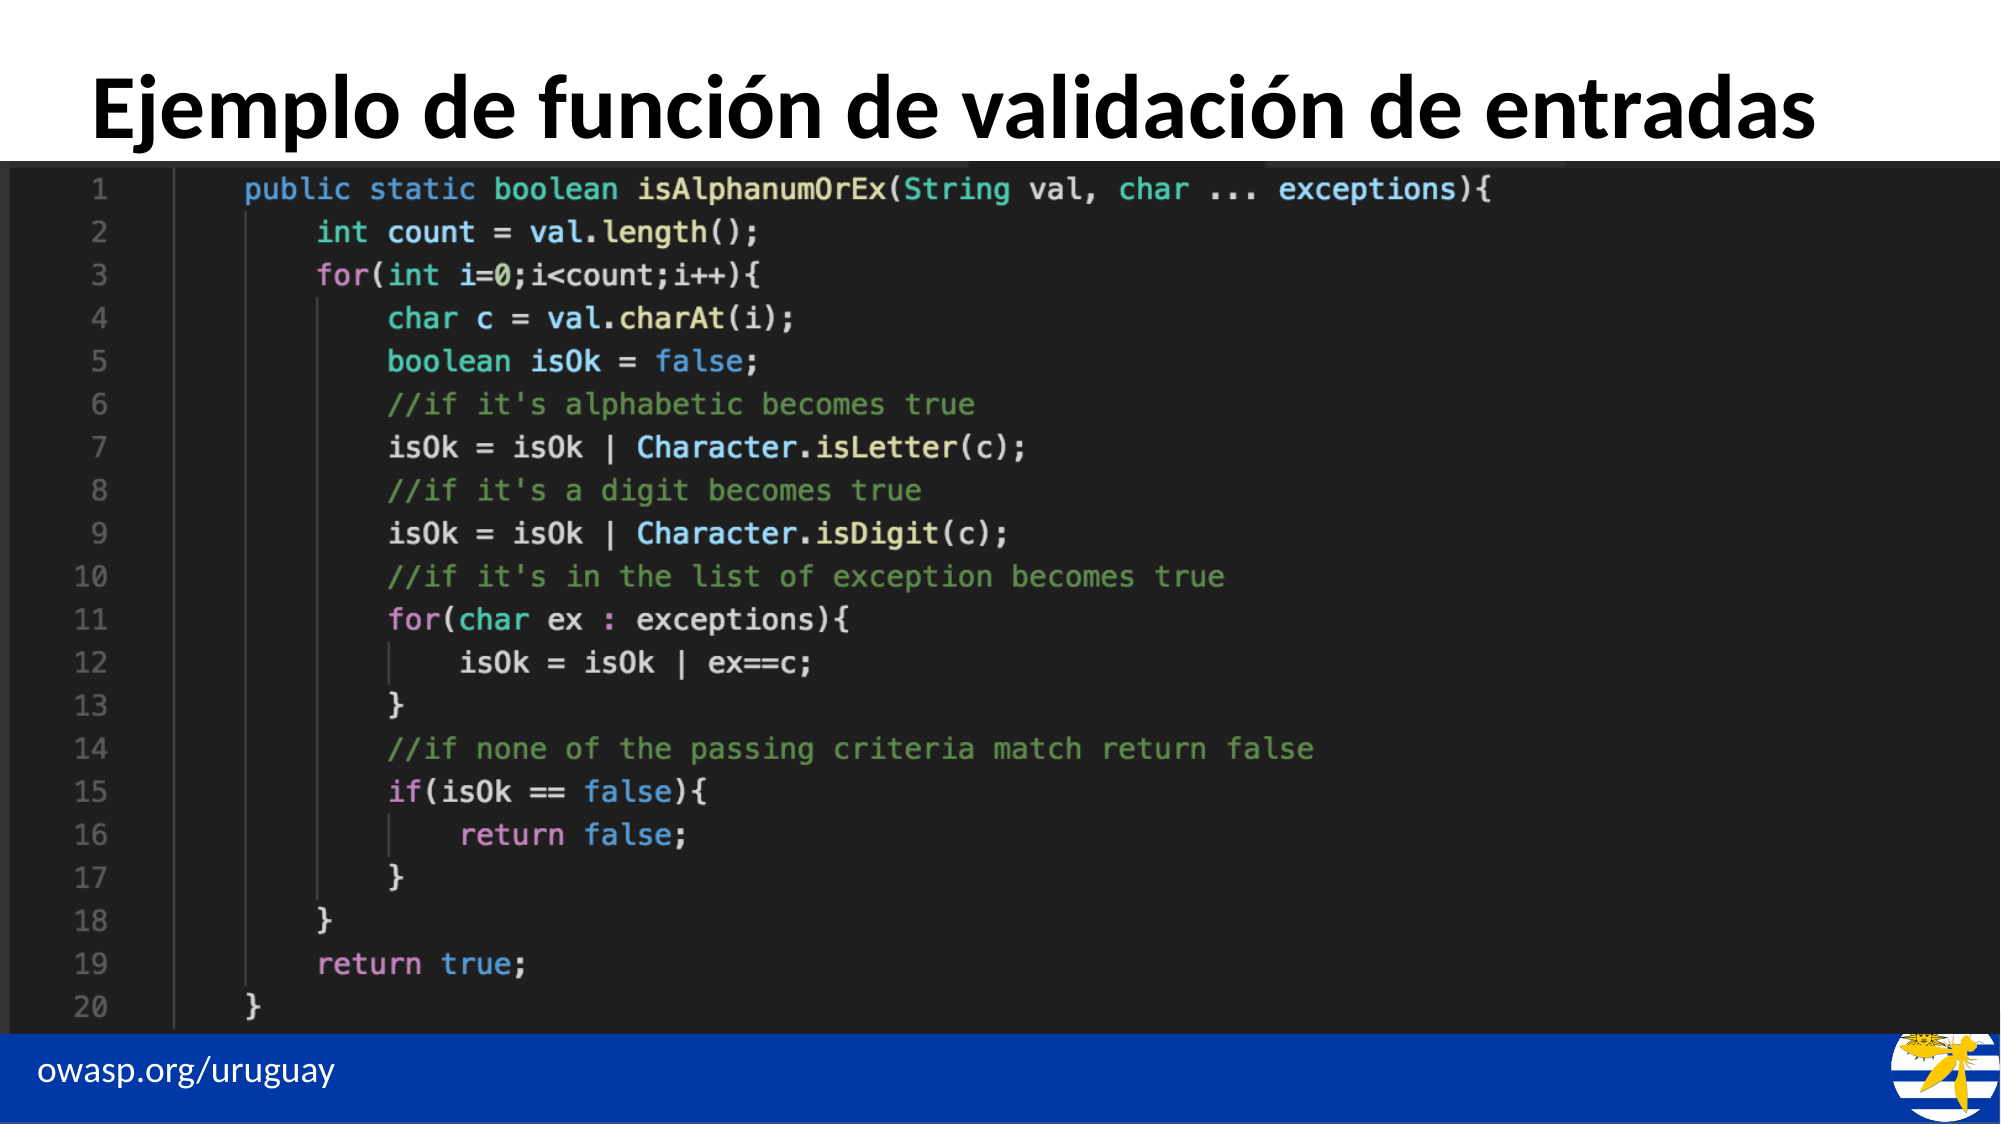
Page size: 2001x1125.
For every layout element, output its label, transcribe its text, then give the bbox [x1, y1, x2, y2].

title Ejemplo de función de validación de entradas [76, 0, 1860, 158]
picture [0, 161, 2000, 1122]
